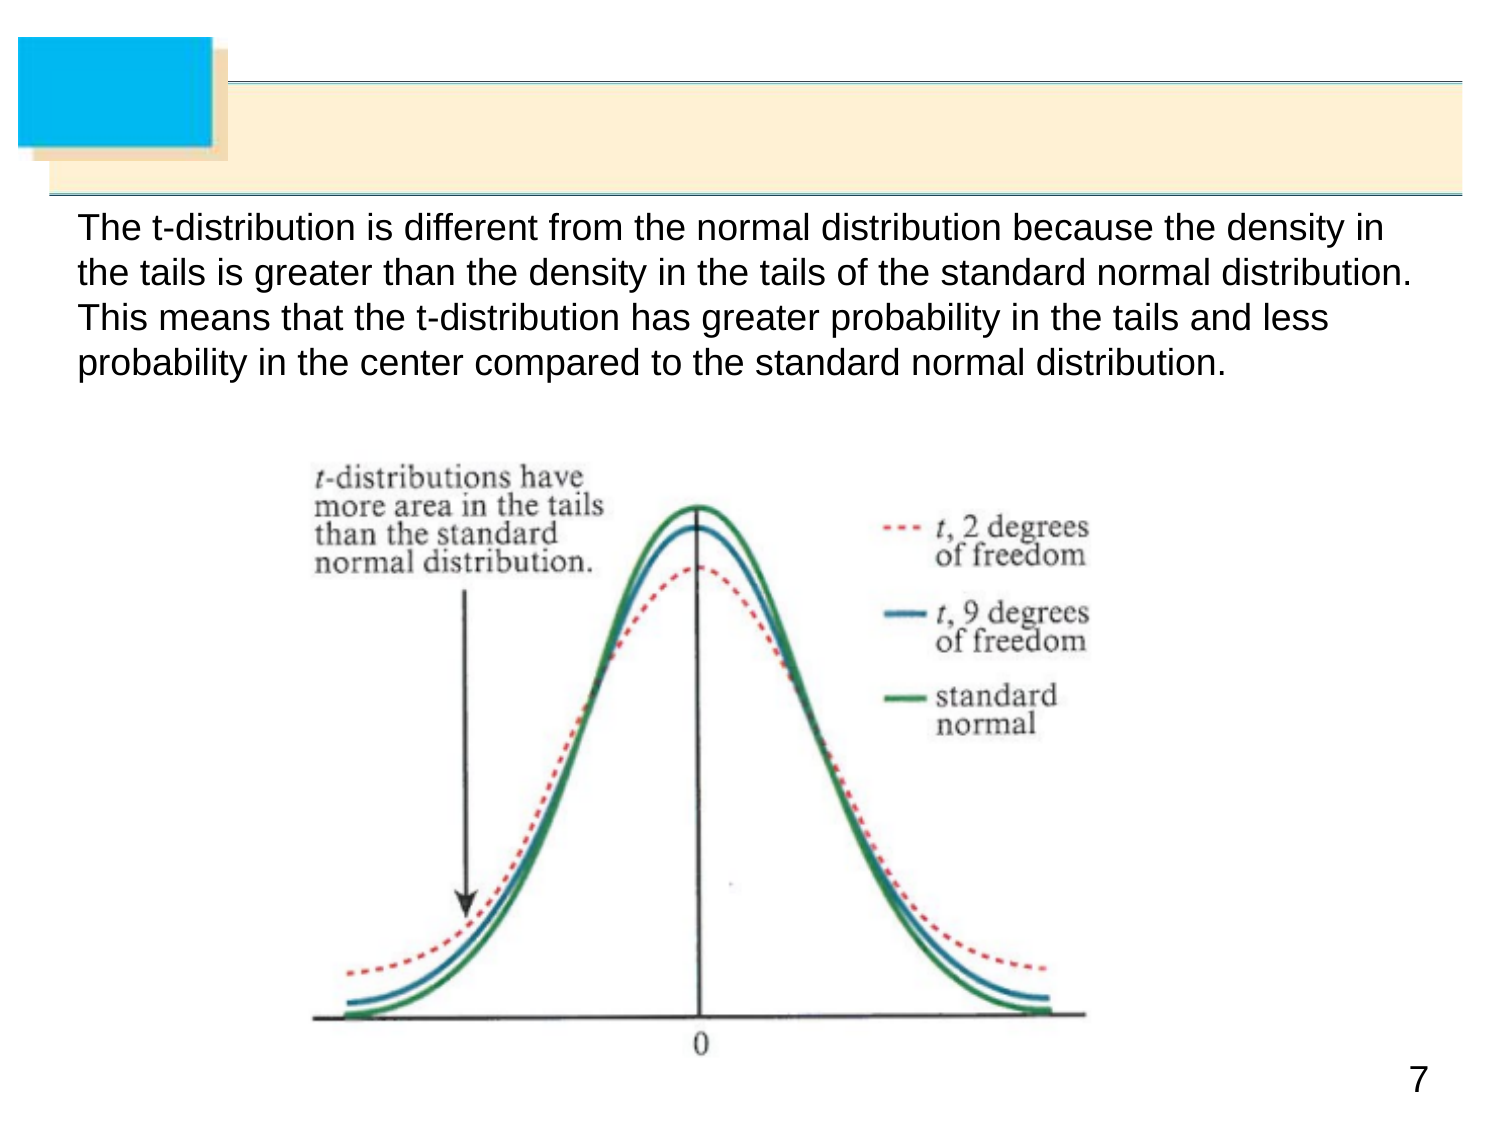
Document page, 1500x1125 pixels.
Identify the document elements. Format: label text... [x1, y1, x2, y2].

picture [18, 37, 1463, 196]
text_box The t-distribution is different from the normal distribution because the density in the tails is greater than the density in the tails of the standard normal distribution. This means that the t-distribution has greater probability in the tails and less probability in the center compared to the standard normal distribution. [62, 195, 1438, 391]
picture [287, 424, 1151, 1076]
